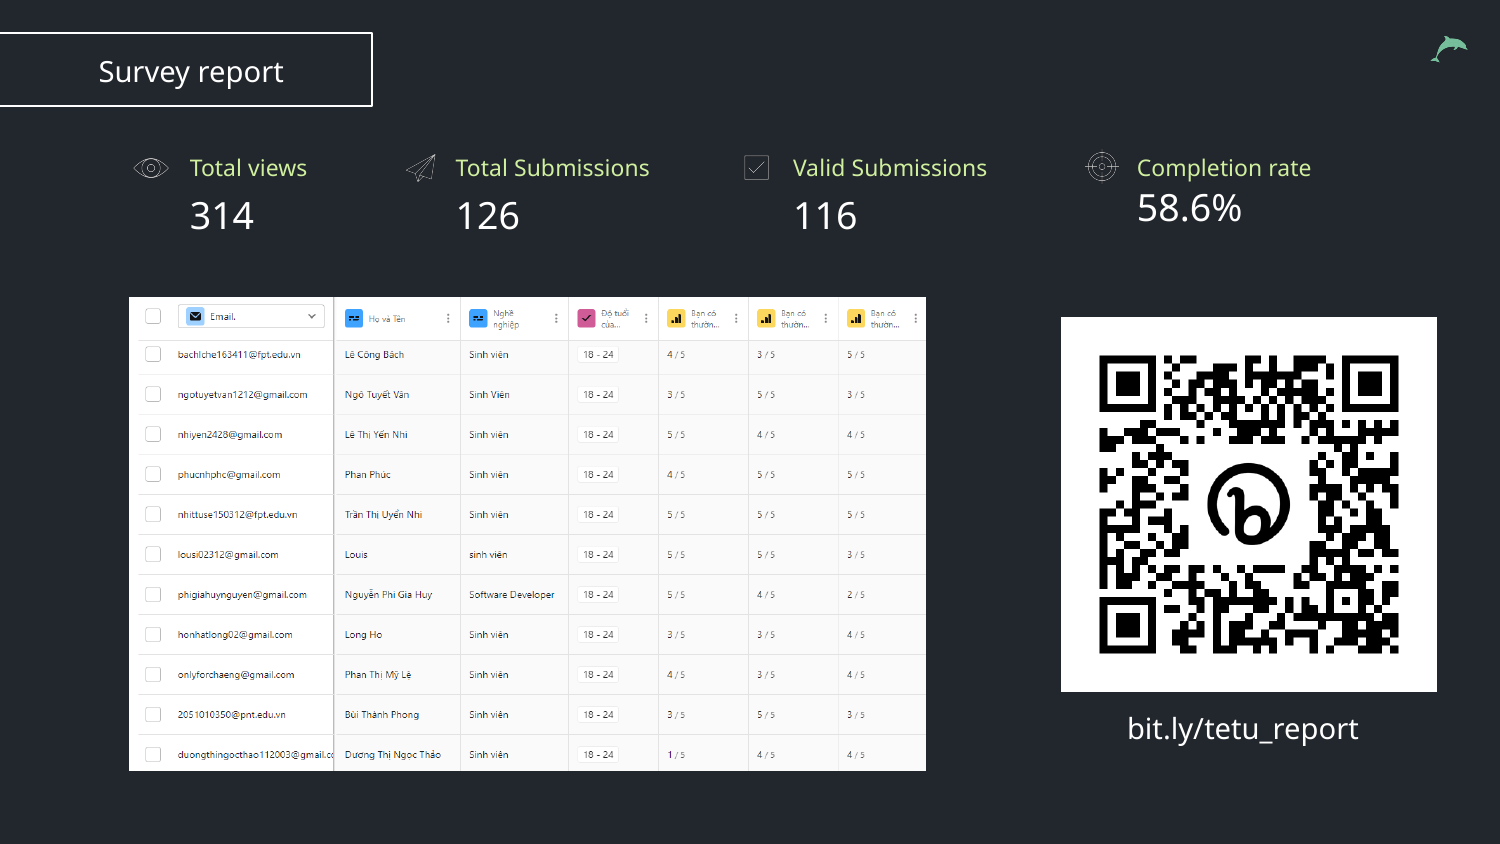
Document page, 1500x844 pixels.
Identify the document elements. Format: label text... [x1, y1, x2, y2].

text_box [402, 146, 685, 241]
text_box bit.ly/tetu_report [1037, 692, 1450, 753]
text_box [129, 146, 353, 241]
text_box Survey report [0, 49, 383, 92]
picture [1430, 36, 1469, 63]
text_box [1081, 145, 1376, 233]
picture [1060, 316, 1437, 693]
text_box [0, 31, 374, 49]
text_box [734, 145, 1032, 240]
text_box [0, 92, 374, 108]
picture [129, 297, 926, 771]
